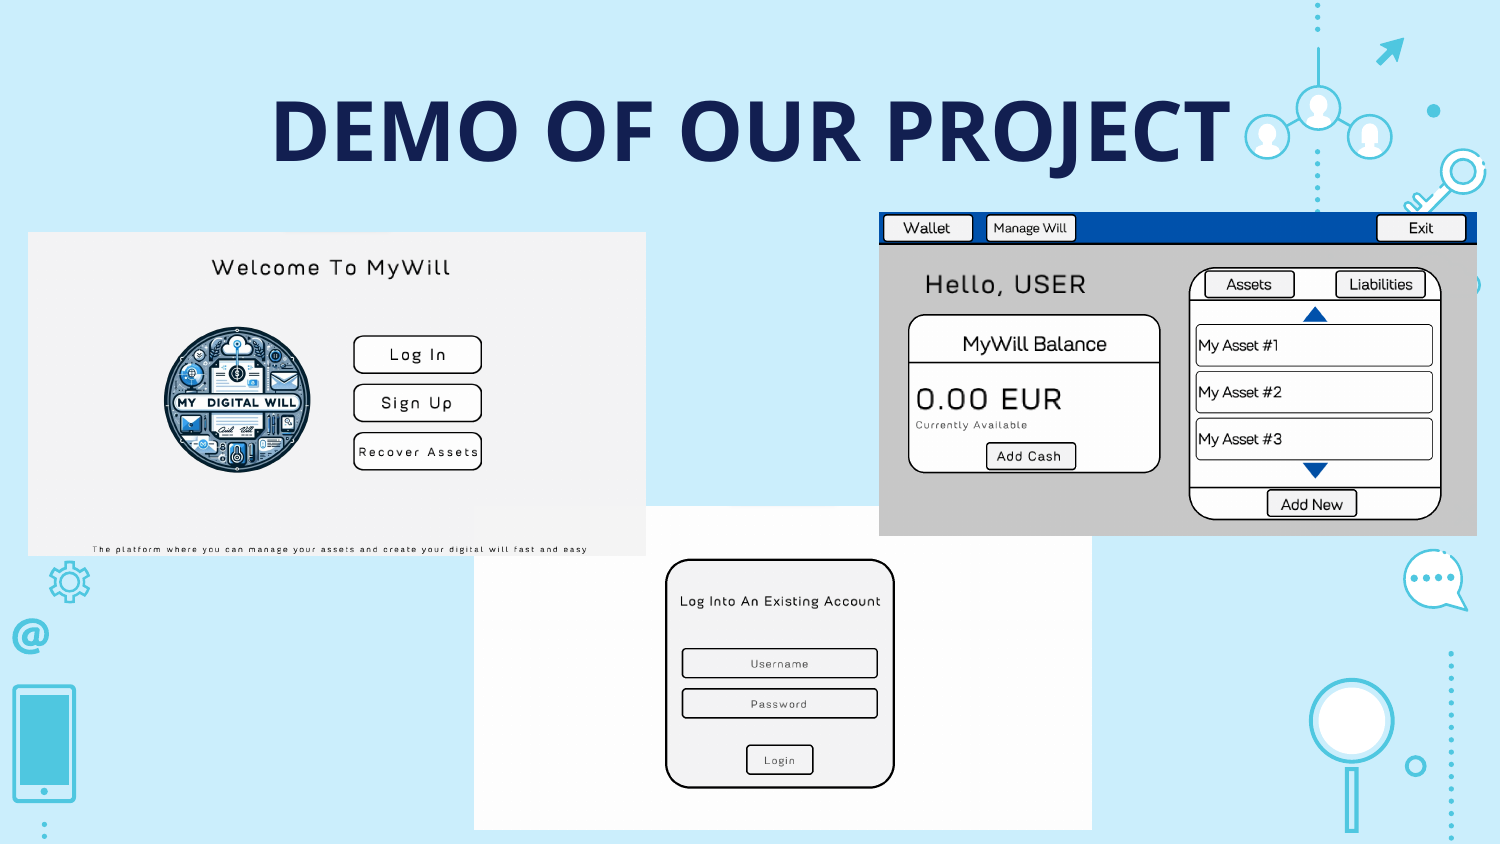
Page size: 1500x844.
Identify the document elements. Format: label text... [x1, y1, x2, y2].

title DEMO OF OUR PROJECT [119, 63, 1384, 172]
picture [28, 212, 1477, 830]
